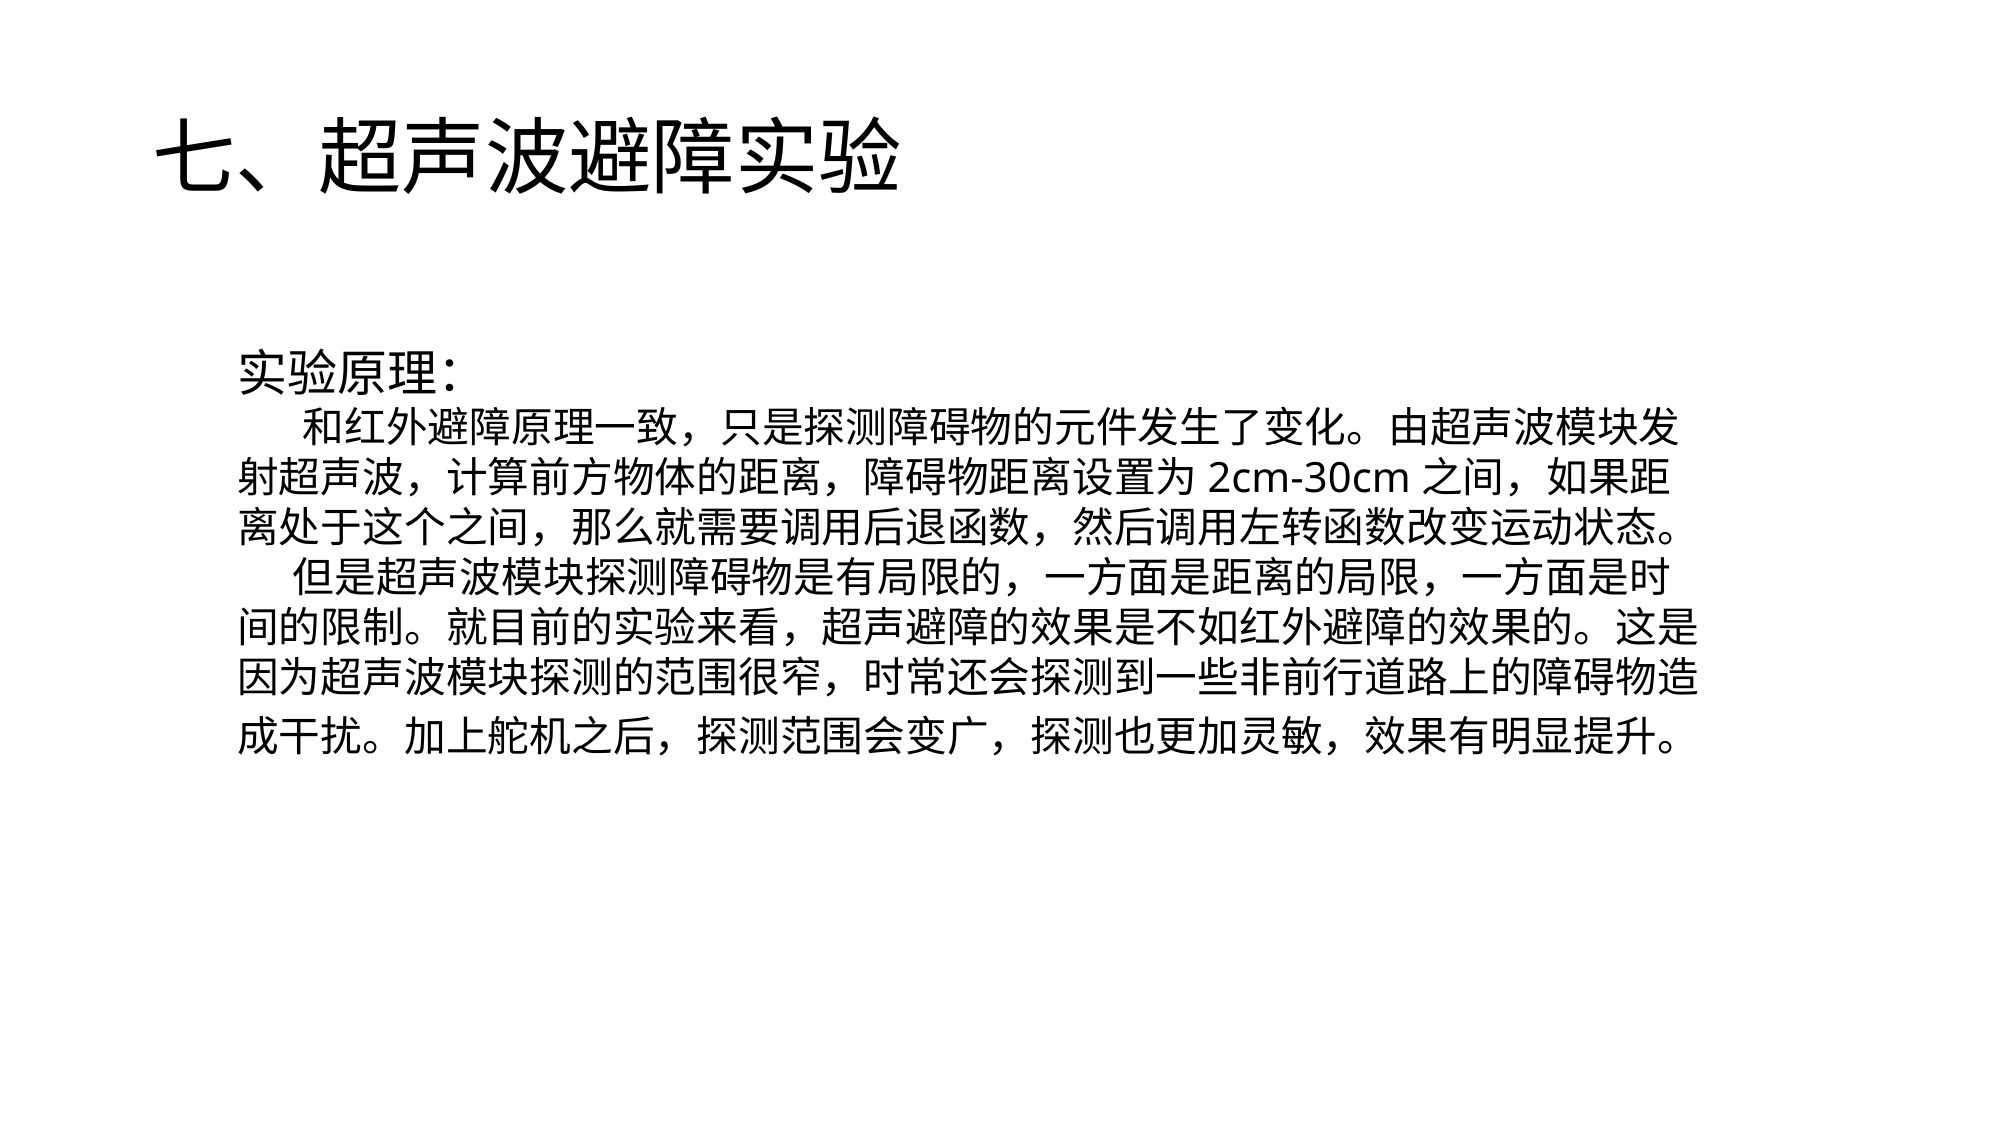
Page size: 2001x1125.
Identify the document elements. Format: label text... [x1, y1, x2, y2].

title 七、超声波避障实验 [137, 52, 1863, 270]
text_box 实验原理： 和红外避障原理一致，只是探测障碍物的元件发生了变化。由超声波模块发射超声波，计算前方物体的距离，障碍物距离设置为2cm-30cm之间，如果距离处于这个之间，那么就需要调用后退函数，然后调用左转函数改变运动状态。 但是超声波模块探测障碍物是有局限的，一方面是距离的局限，一方面是时间的限制。就目前的实验来看，超声避障的效果是不如红外避障的效果的。这是因为超声波模块探测的范围很窄，时常还会探测到一些非前行道路上的障碍物造成干扰。加上舵机之后，探测范围会变广，探测也更加灵敏，效果有明显提升。 [222, 333, 1724, 919]
